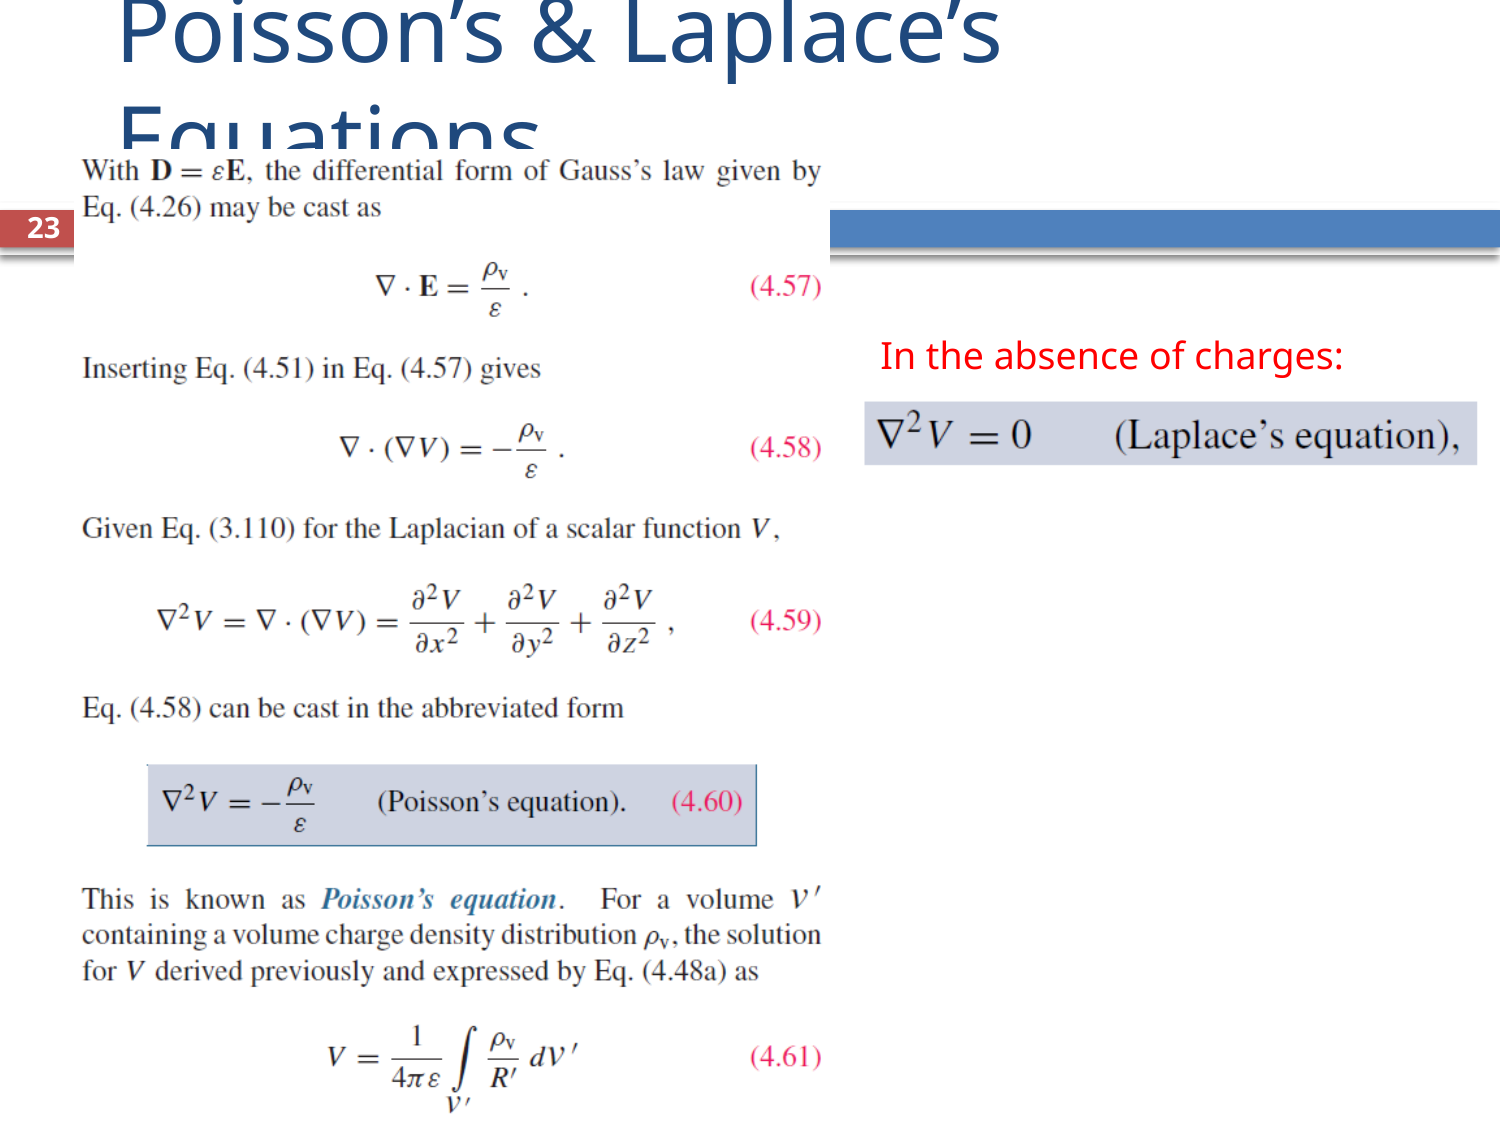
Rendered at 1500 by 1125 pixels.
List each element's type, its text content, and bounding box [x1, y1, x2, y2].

slide_number 23 [0, 208, 67, 249]
picture [862, 399, 1480, 468]
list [73, 149, 830, 1125]
text_box In the absence of charges: [865, 324, 1360, 385]
title Poisson’s & Laplace’s Equations [100, 0, 1438, 163]
